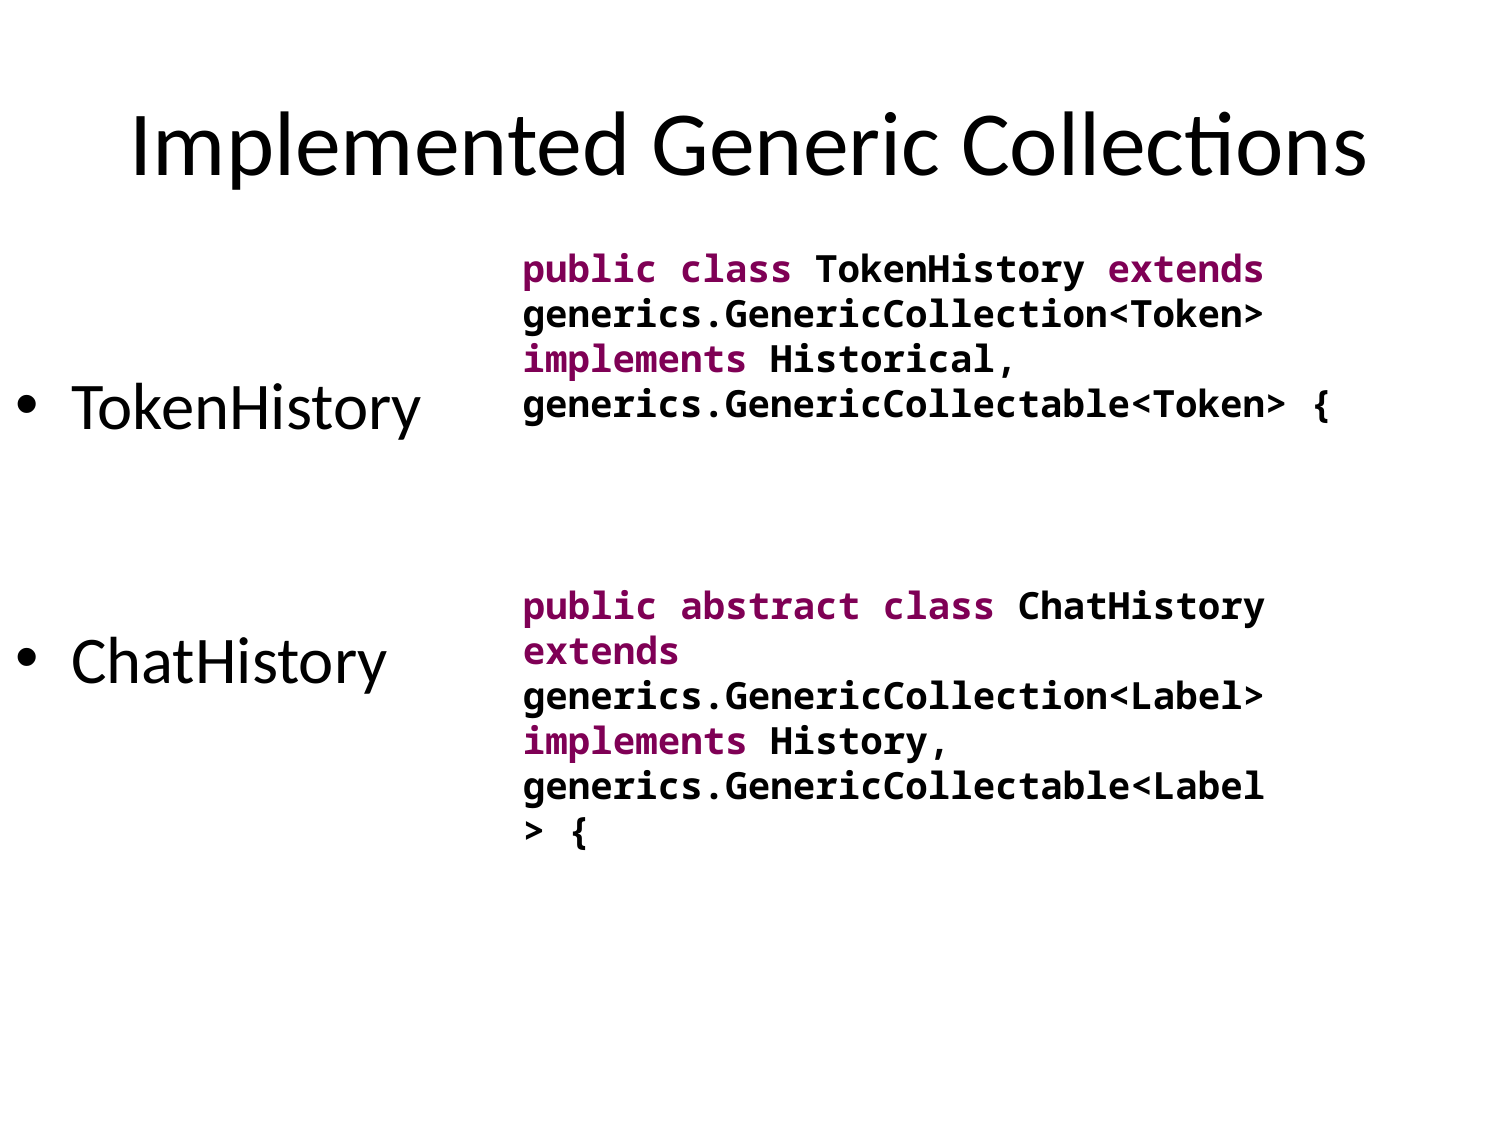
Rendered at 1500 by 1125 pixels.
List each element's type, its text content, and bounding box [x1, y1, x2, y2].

list TokenHistory ChatHistory [0, 262, 1425, 1005]
text_box public class TokenHistory extends generics.GenericCollection<Token> implements Historical, generics.GenericCollectable<Token> { [507, 237, 1396, 433]
title Implemented Generic Collections [75, 45, 1425, 233]
text_box public abstract class ChatHistory extends generics.GenericCollection<Label> implements History, generics.GenericCollectable<Label> { [508, 574, 1297, 860]
